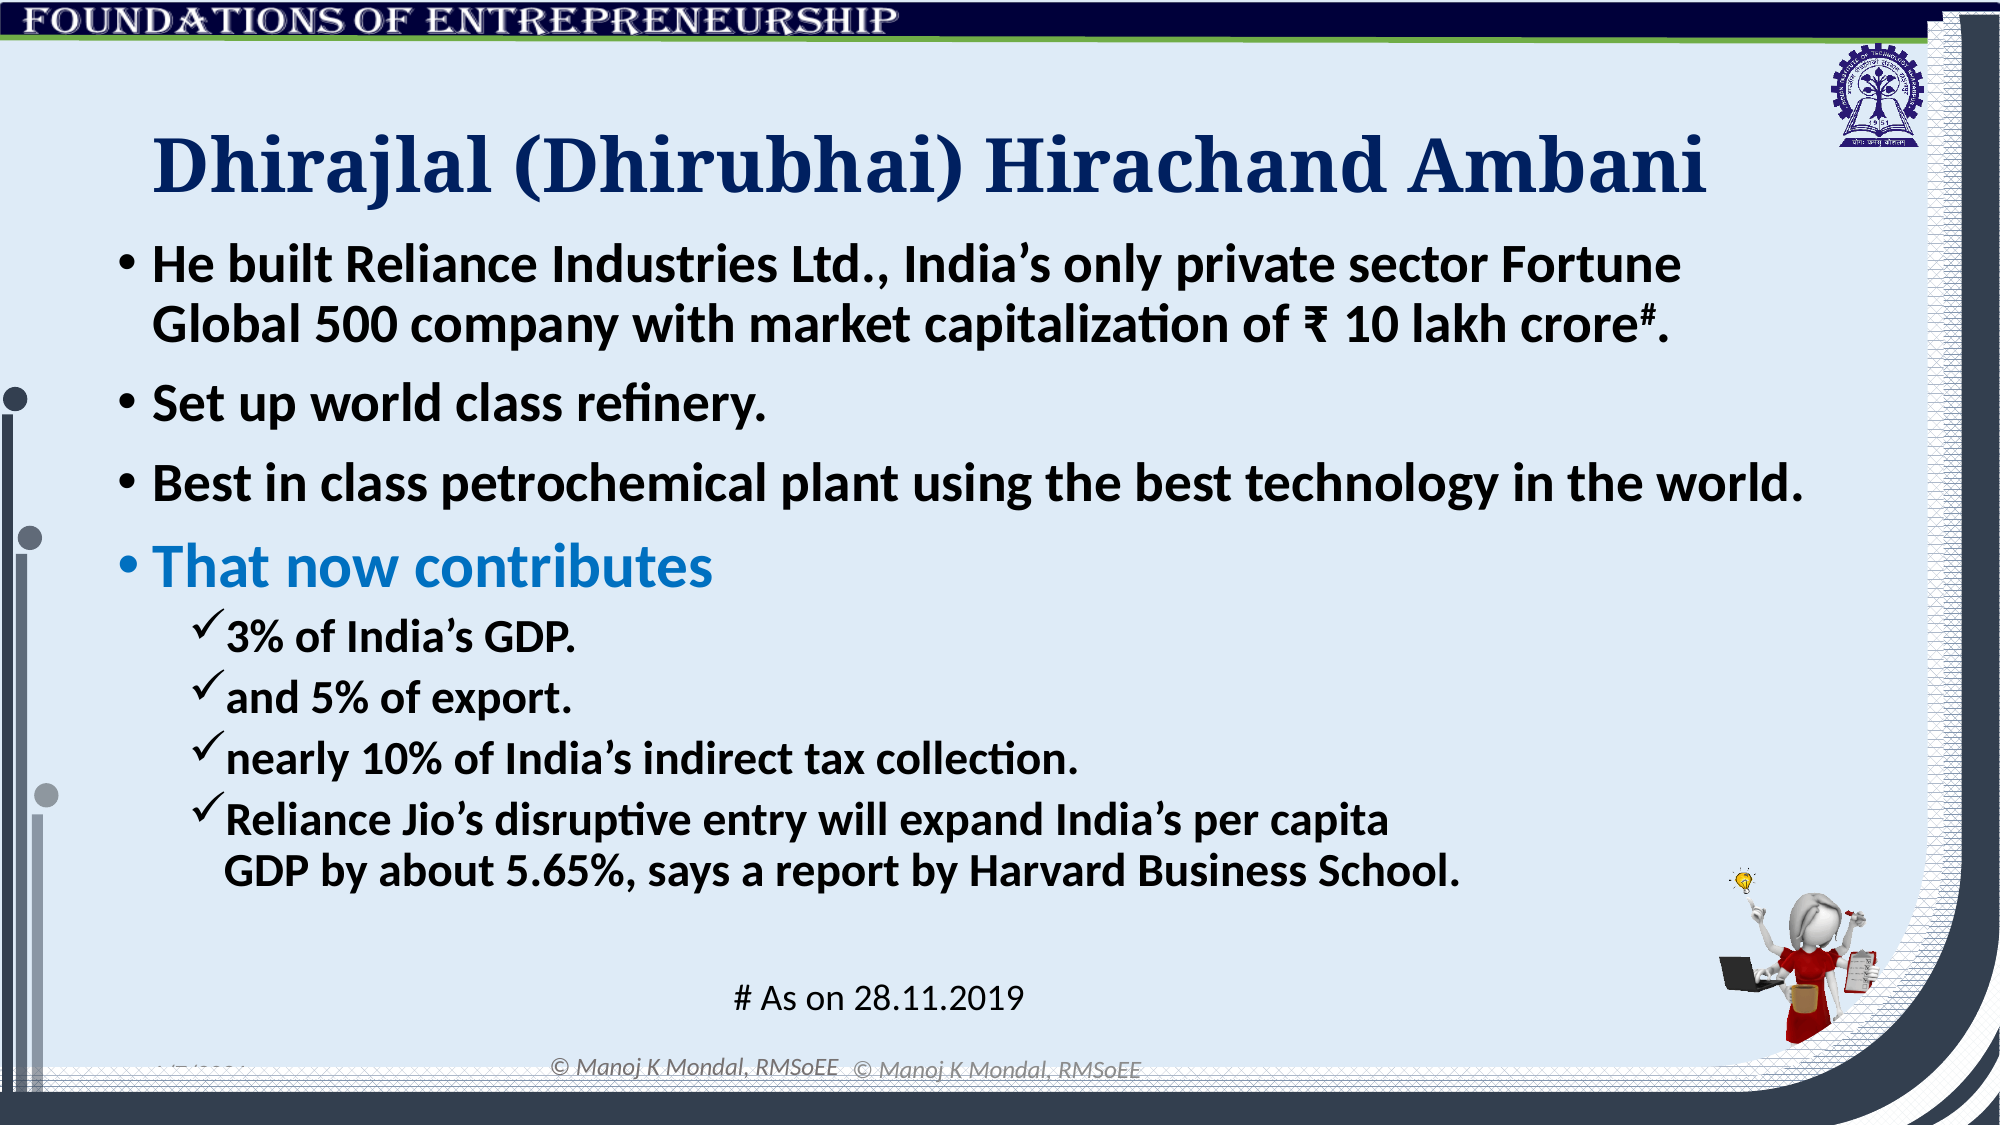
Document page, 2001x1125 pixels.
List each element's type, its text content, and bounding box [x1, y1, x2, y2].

picture [0, 0, 2000, 37]
picture [1831, 43, 1924, 147]
list He built Reliance Industries Ltd., India’s only private sector Fortune Global 500 company with market capitalization of ₹ 10 lakh crore#. Set up world class refinery. Best in class petrochemical plant using the best technology in the world. That now contributes 3% of India’s GDP. and 5% of export. nearly 10% of India’s indirect tax collection. Reliance Jio’s disruptive entry will expand India’s per capita GDP by about 5.65%, says a report by Harvard Business School. [102, 227, 1828, 942]
picture [1710, 859, 1896, 1066]
text_box # As on 28.11.2019 [718, 965, 1211, 1026]
title Dhirajlal (Dhirubhai) Hirachand Ambani [137, 59, 1863, 278]
